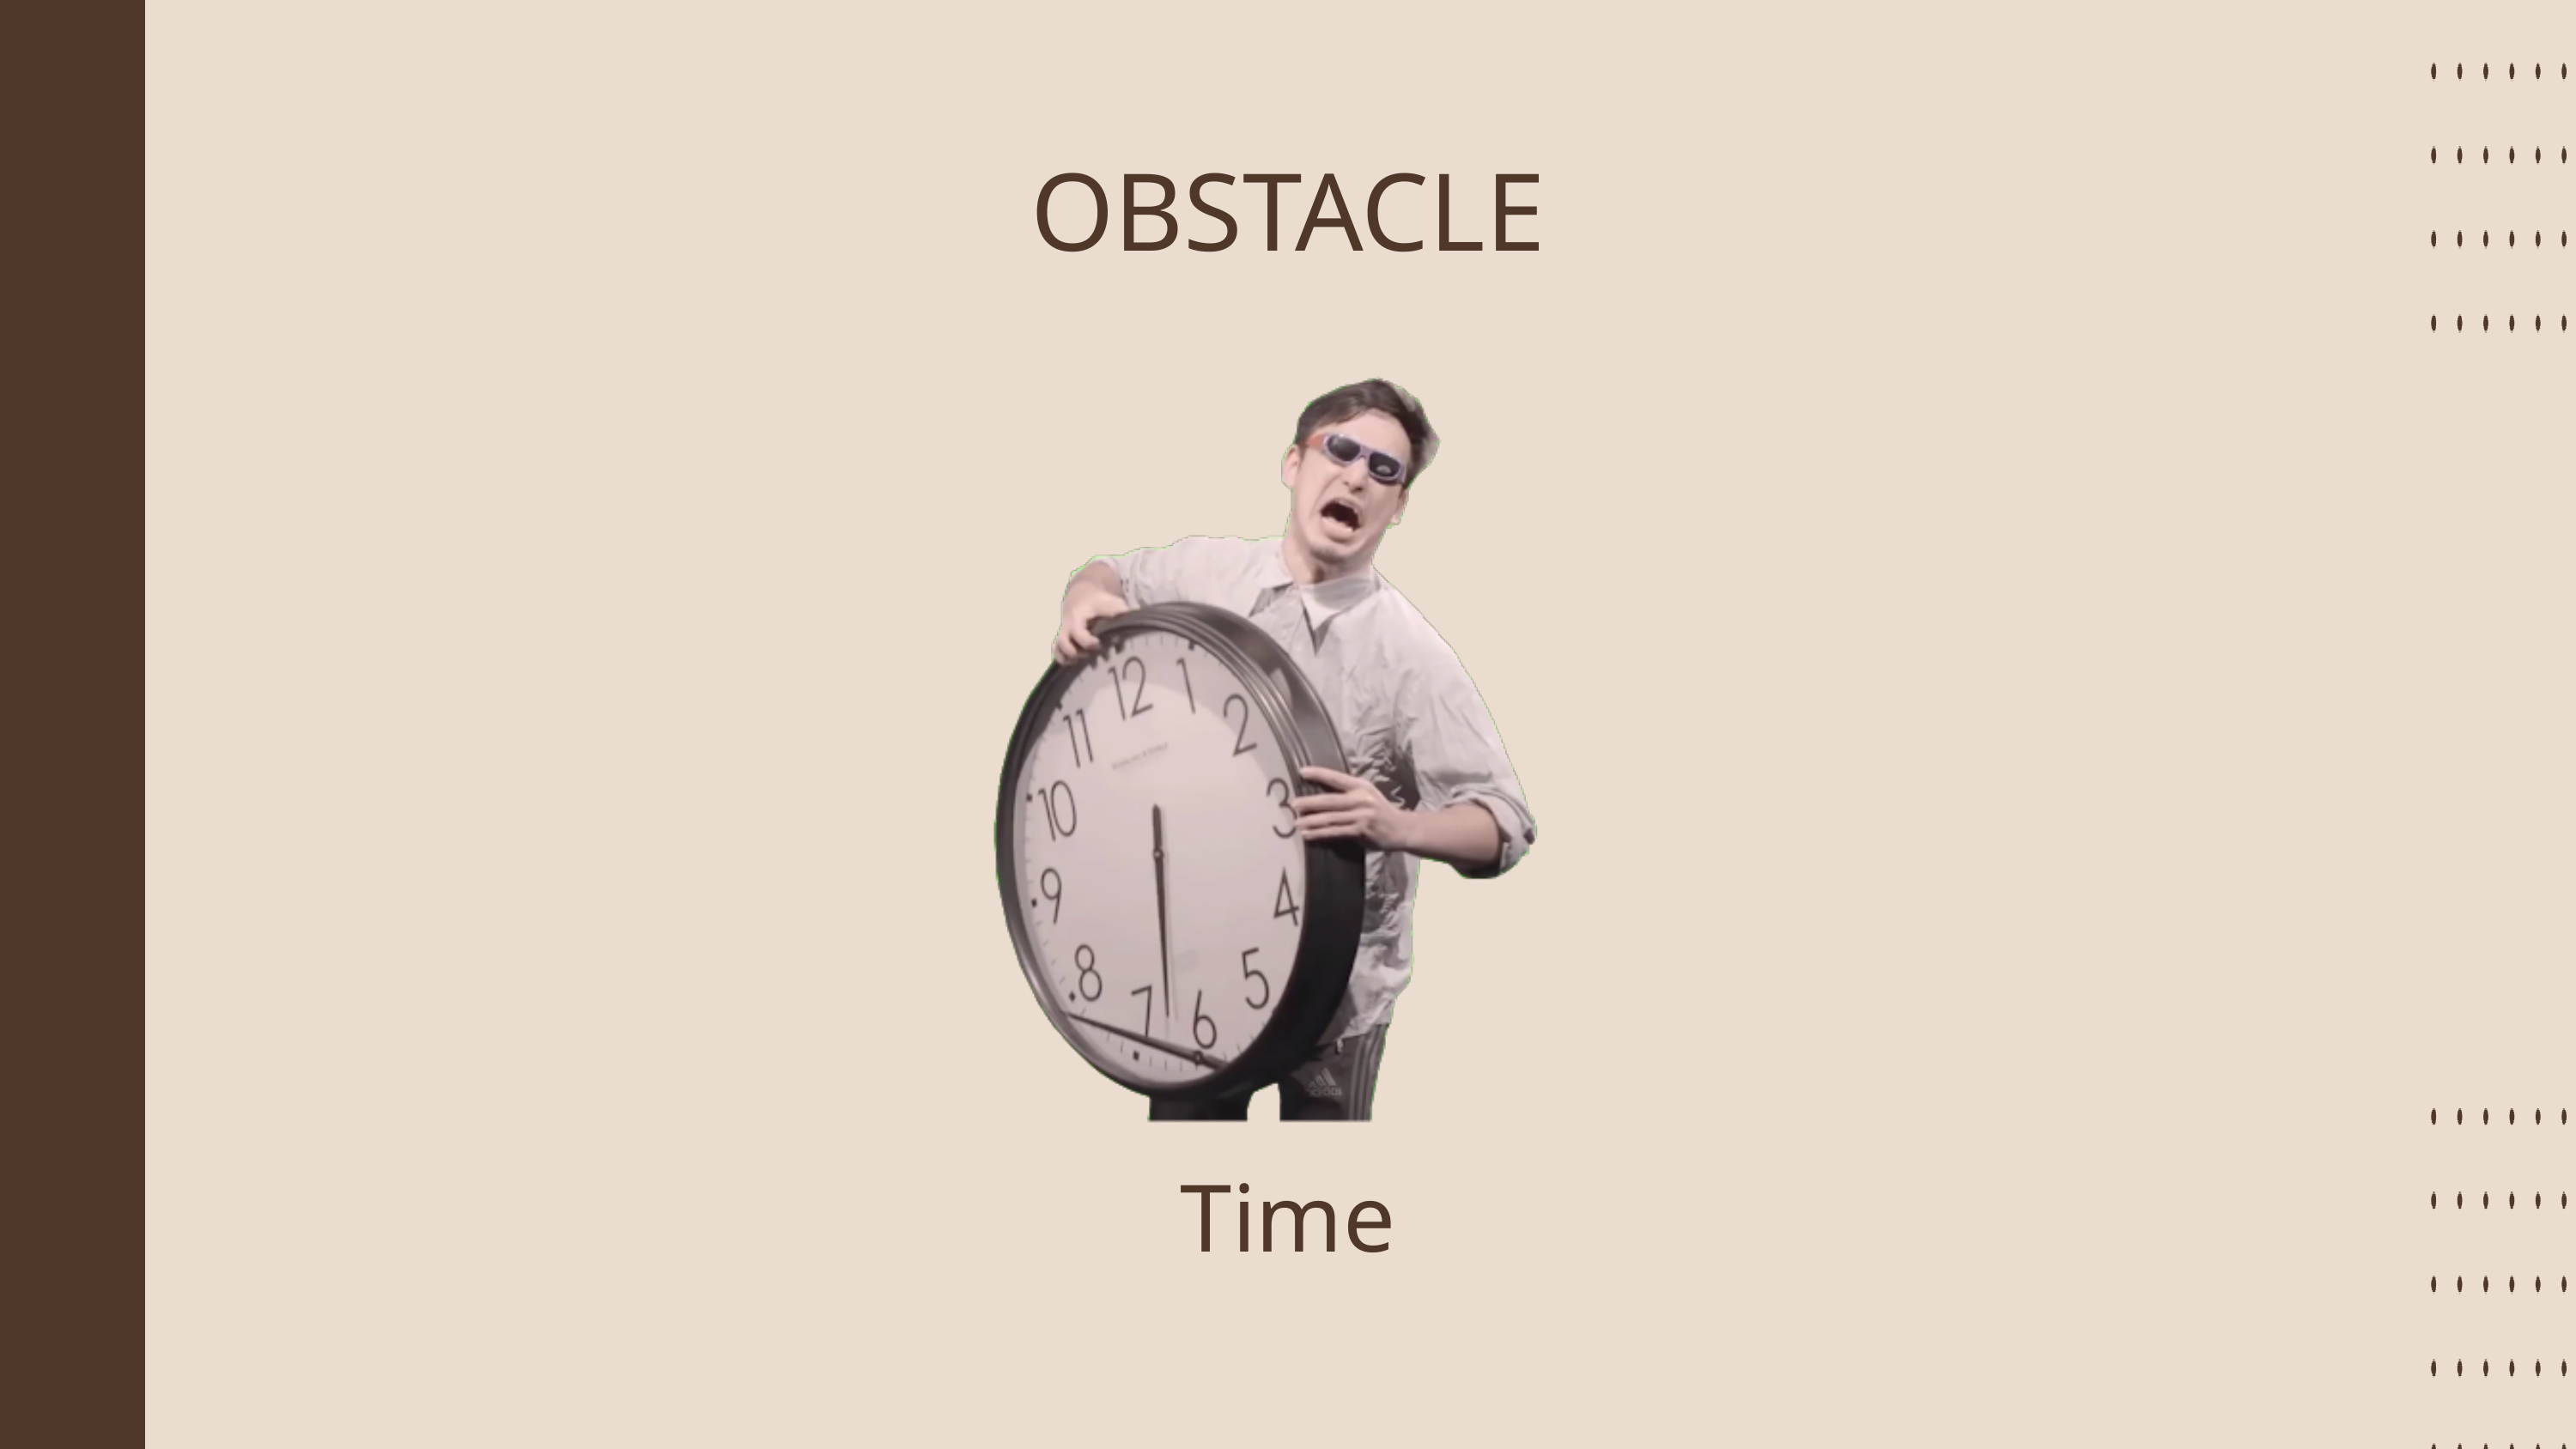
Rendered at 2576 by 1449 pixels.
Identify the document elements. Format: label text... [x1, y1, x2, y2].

text_box [2431, 1108, 2576, 1449]
text_box Time [1084, 1140, 1492, 1271]
text_box [2431, 0, 2576, 333]
text_box [941, 355, 1635, 1134]
text_box OBSTACLE [851, 122, 1725, 273]
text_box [0, 0, 145, 1449]
